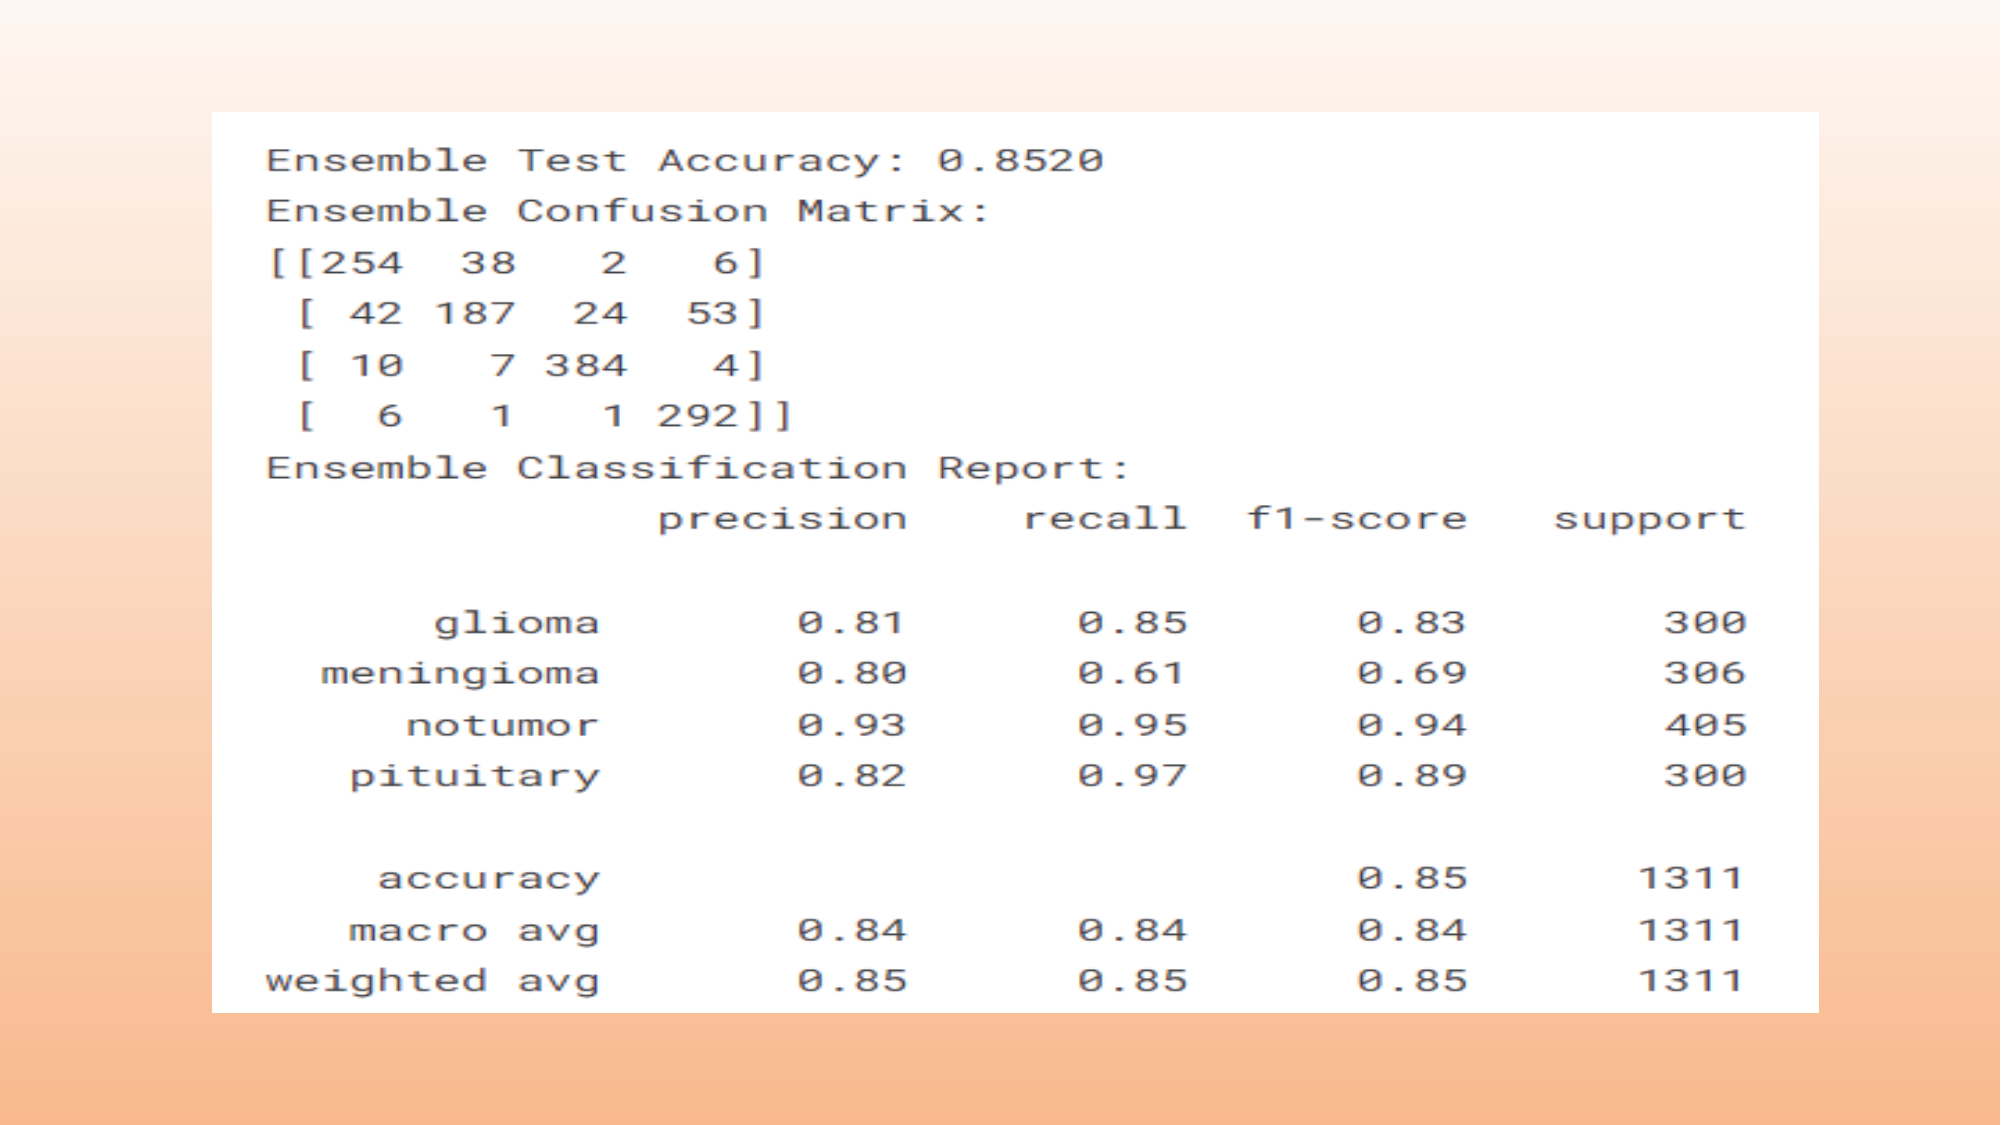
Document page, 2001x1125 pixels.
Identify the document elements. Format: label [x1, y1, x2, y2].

picture [212, 112, 1819, 1013]
